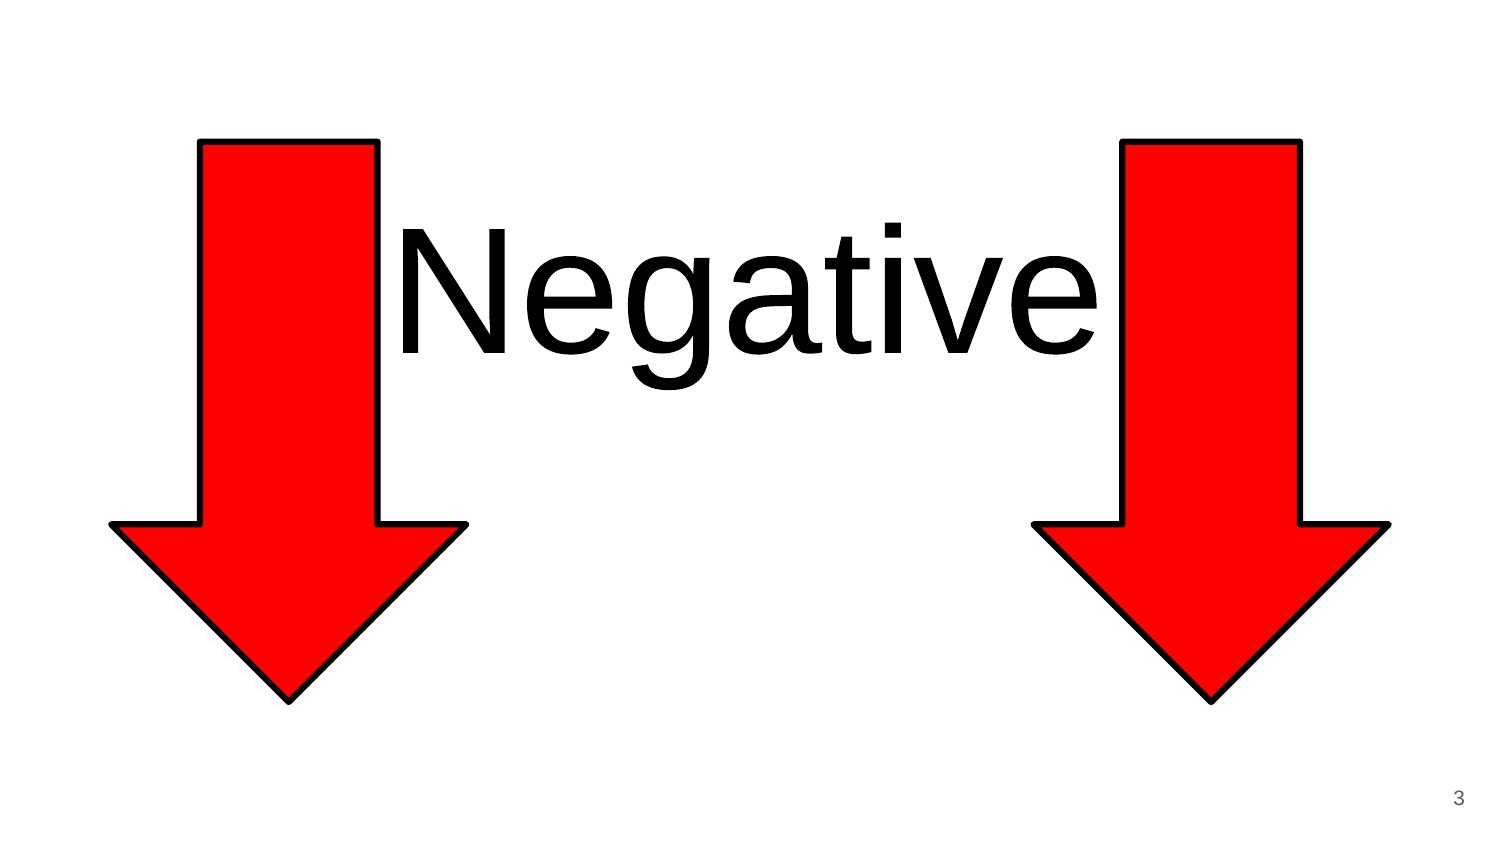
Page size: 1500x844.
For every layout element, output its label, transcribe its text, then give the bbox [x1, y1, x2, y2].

slide_number ‹#› [1389, 764, 1480, 830]
text_box [111, 141, 467, 702]
text_box [1033, 141, 1389, 702]
